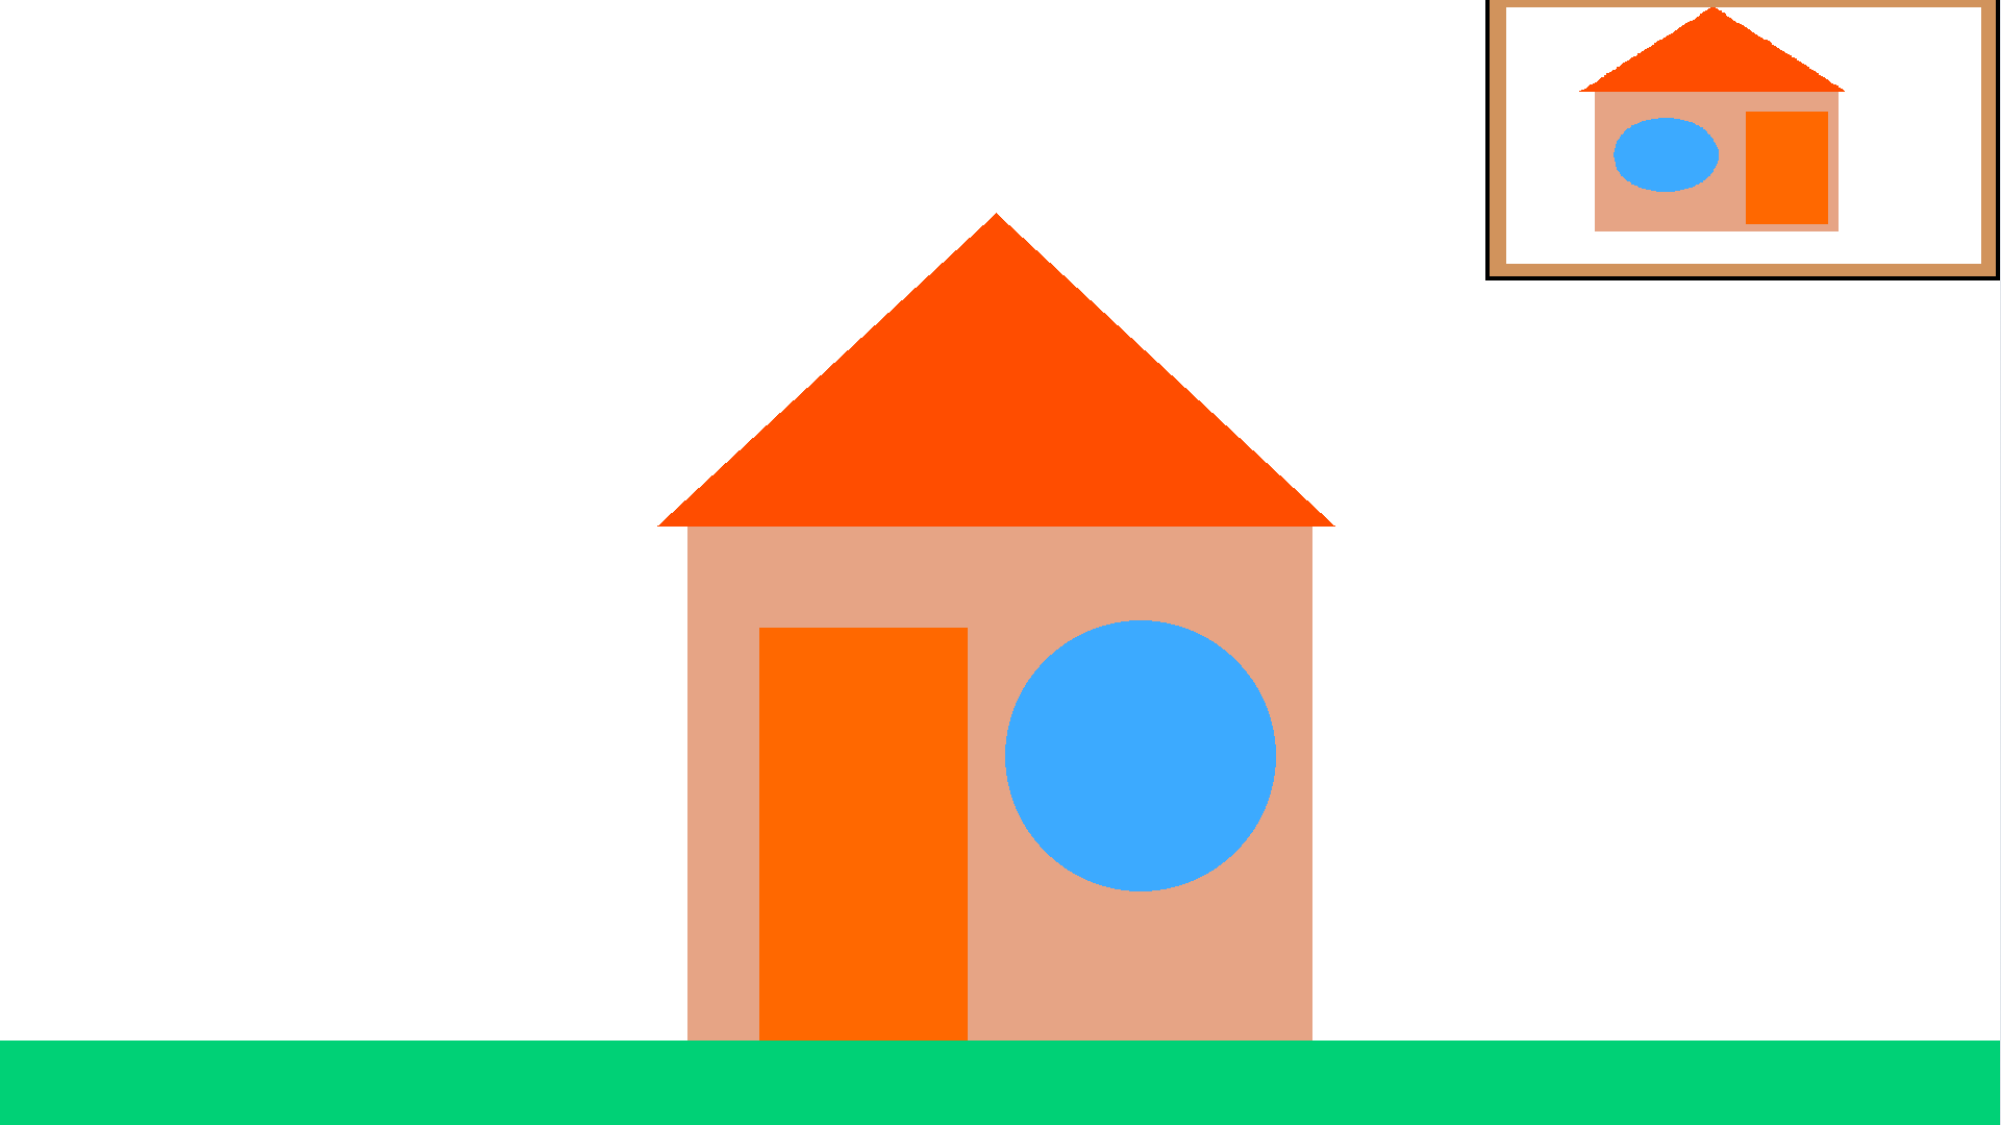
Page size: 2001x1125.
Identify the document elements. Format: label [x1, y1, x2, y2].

list [0, 0, 2000, 1125]
